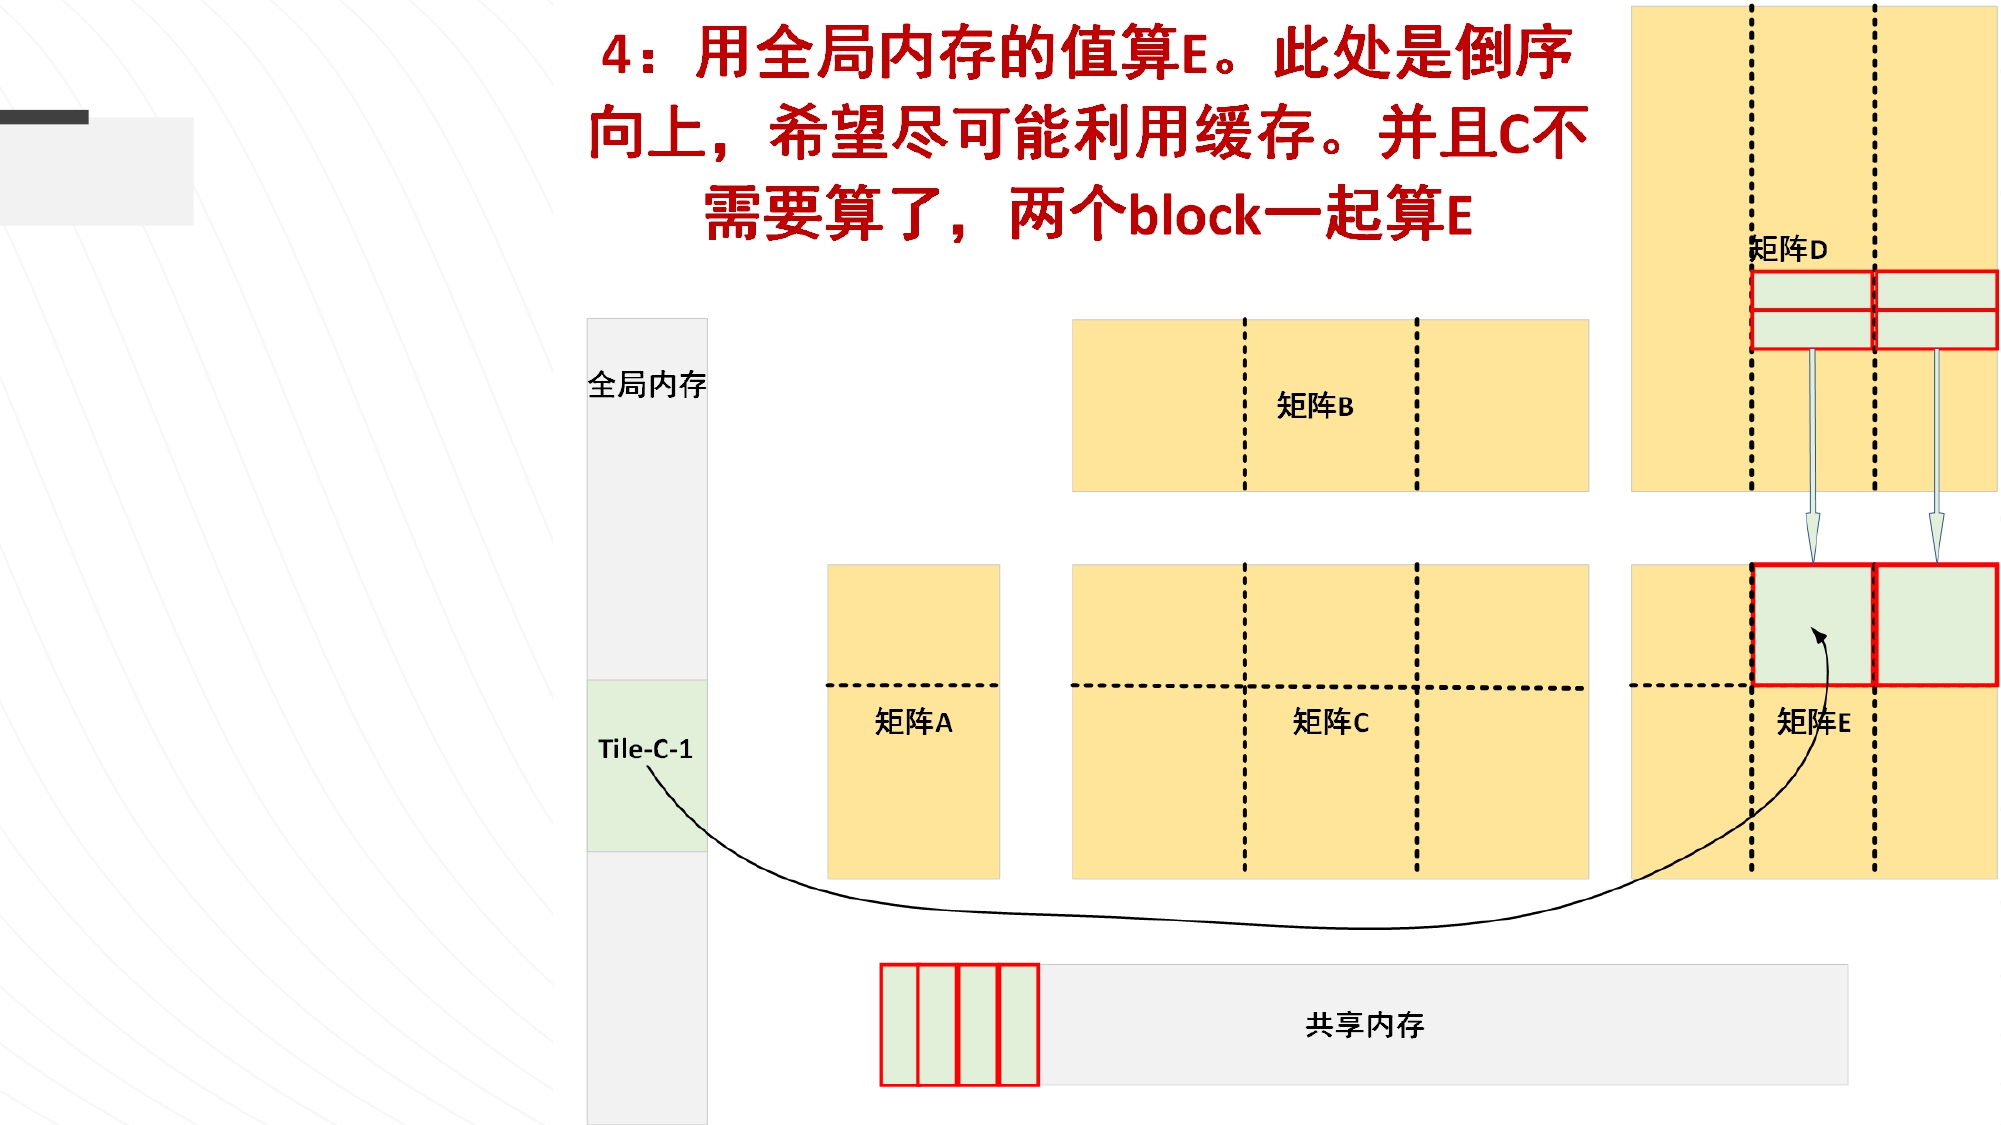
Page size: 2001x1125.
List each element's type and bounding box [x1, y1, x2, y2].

picture [553, 0, 2000, 1125]
